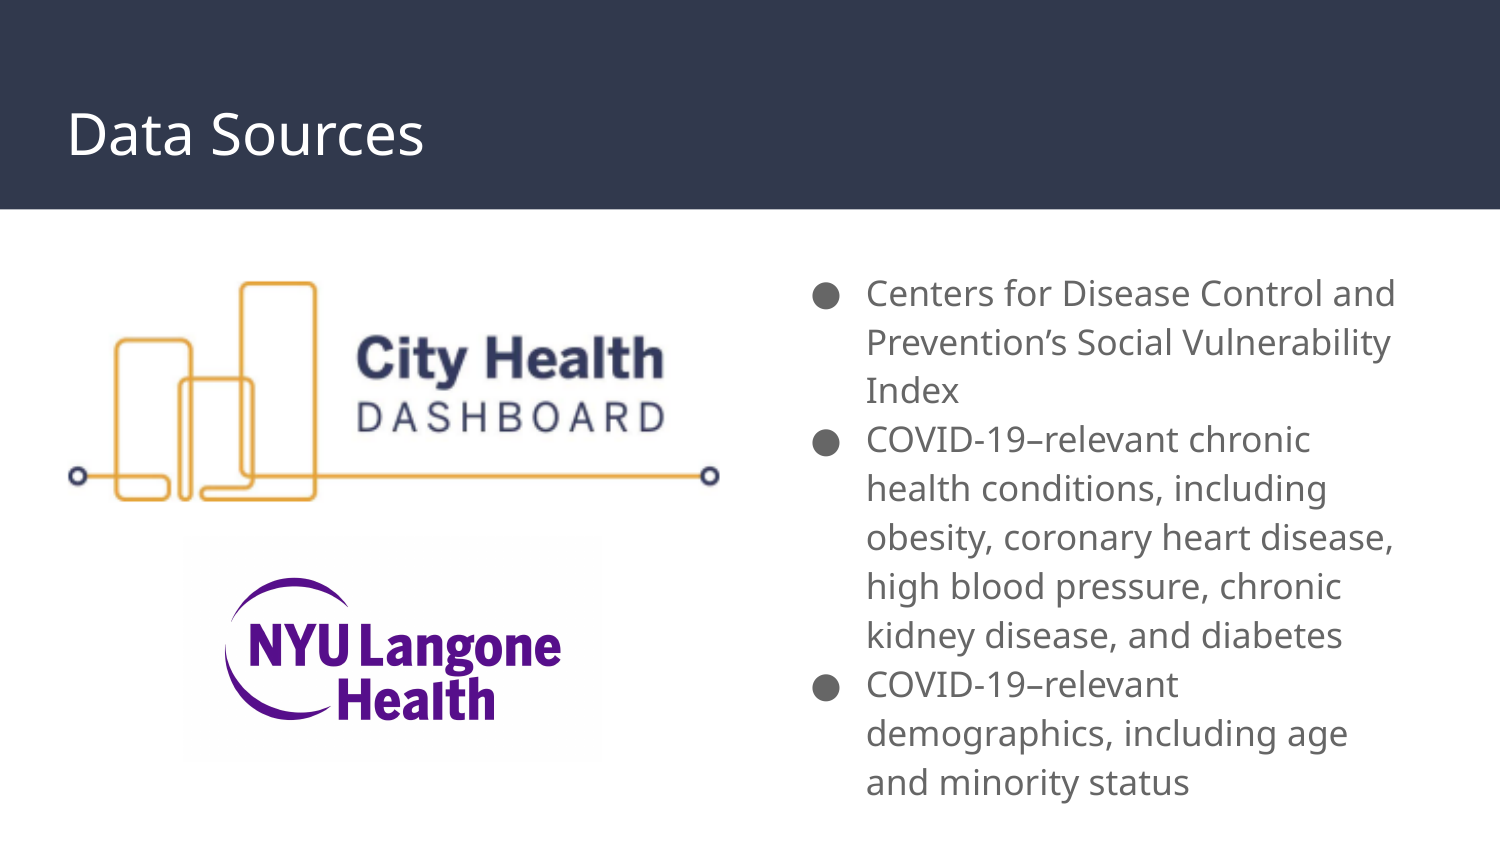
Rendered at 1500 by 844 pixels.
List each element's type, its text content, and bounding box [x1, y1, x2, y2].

title Data Sources [51, 82, 1449, 185]
picture [34, 249, 765, 762]
list Centers for Disease Control and Prevention’s Social Vulnerability Index COVID-19–relevant chronic health conditions, including obesity, coronary heart disease, high blood pressure, chronic kidney disease, and diabetes COVID-19–relevant demographics, including age and minority status [775, 249, 1433, 755]
